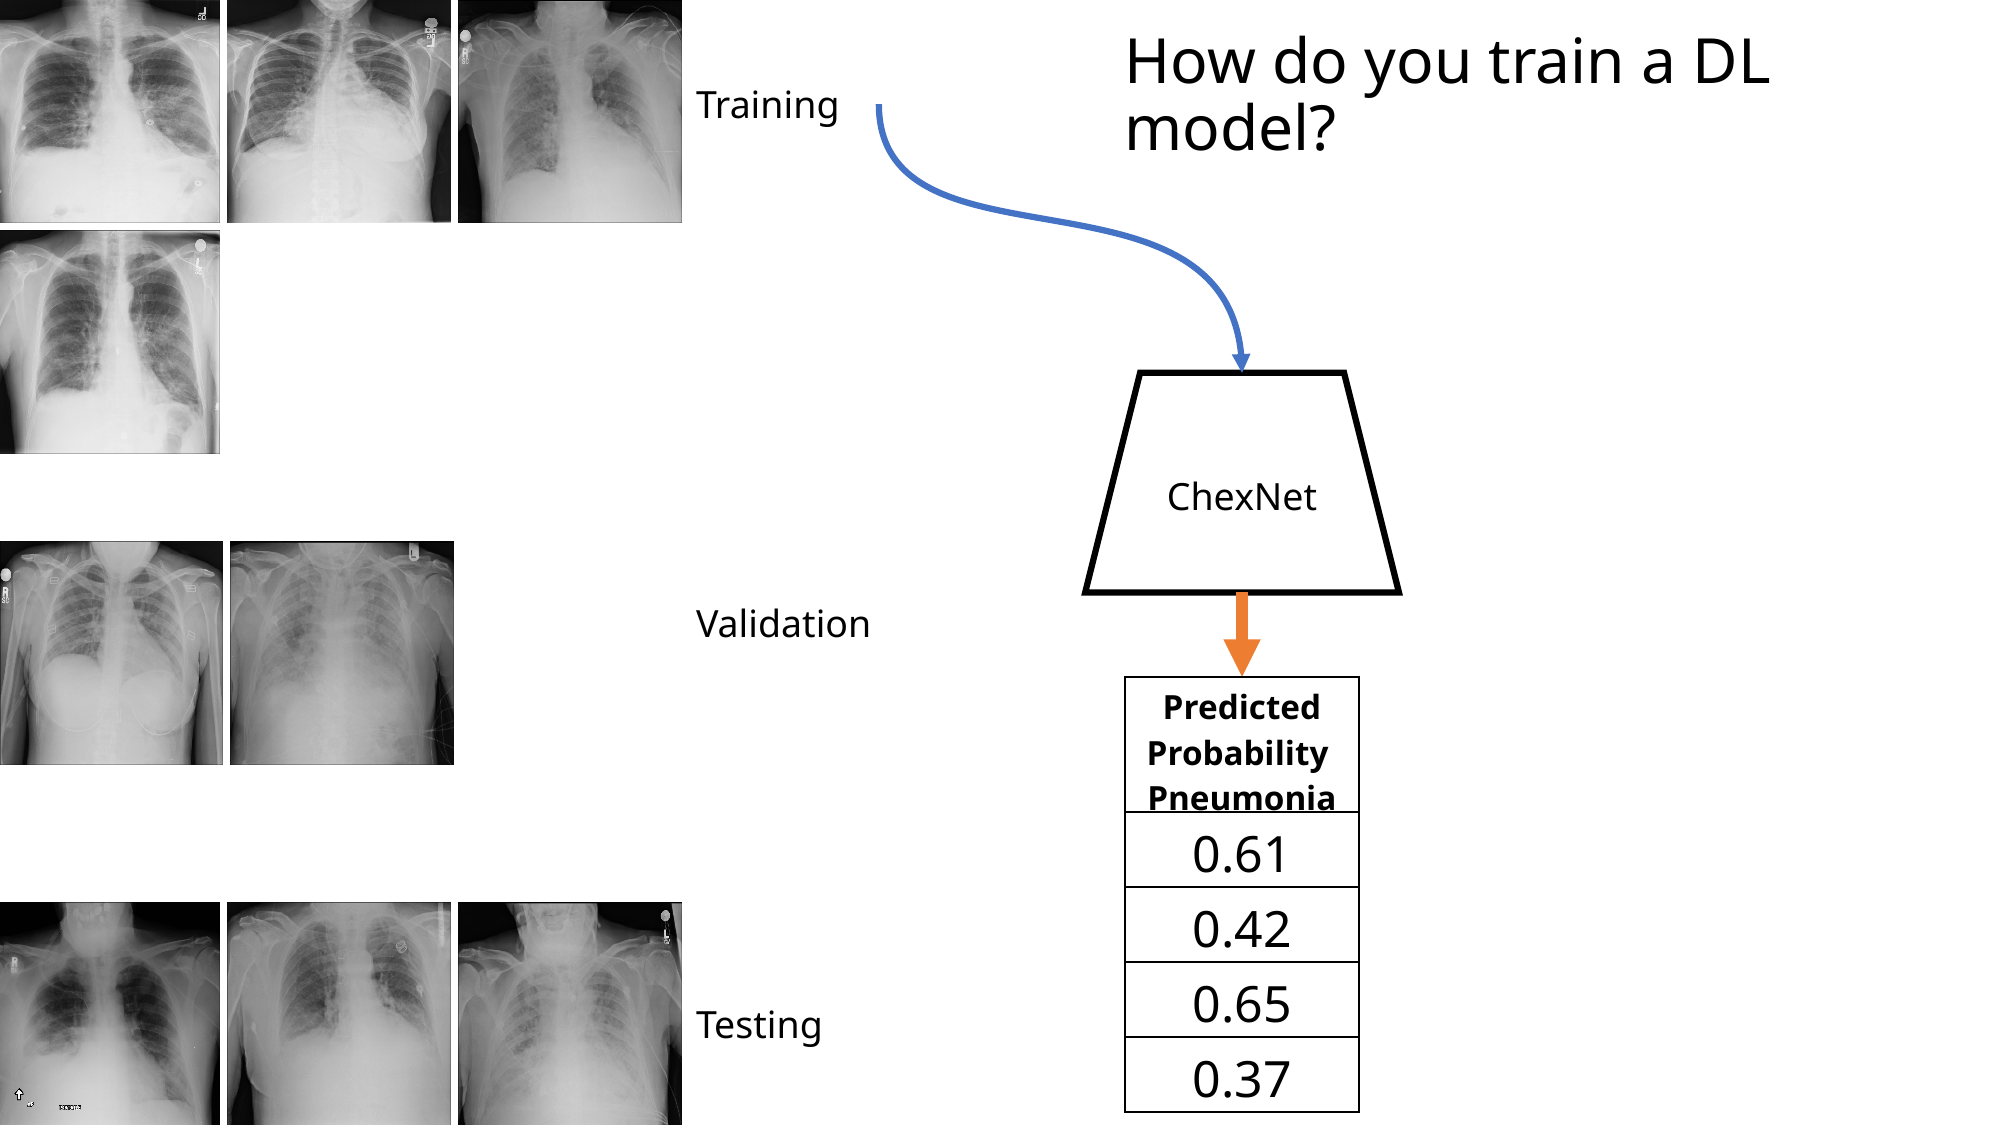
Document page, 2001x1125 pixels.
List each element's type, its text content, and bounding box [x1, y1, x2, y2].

table_header Predicted Probability Pneumonia [1126, 678, 1358, 811]
table_cell 0.61 [1126, 813, 1358, 886]
text_box ChexNet [1083, 371, 1401, 594]
title How do you train a DL model? [1109, 21, 1949, 173]
table_cell 0.37 [1126, 1038, 1358, 1111]
text_box Training [682, 73, 946, 134]
text_box Testing [682, 993, 946, 1054]
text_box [0, 902, 682, 1125]
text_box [878, 104, 1243, 373]
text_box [0, 0, 682, 454]
table_cell 0.42 [1126, 888, 1358, 961]
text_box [0, 541, 454, 765]
table_cell 0.65 [1126, 963, 1358, 1036]
text_box Validation [681, 592, 946, 653]
